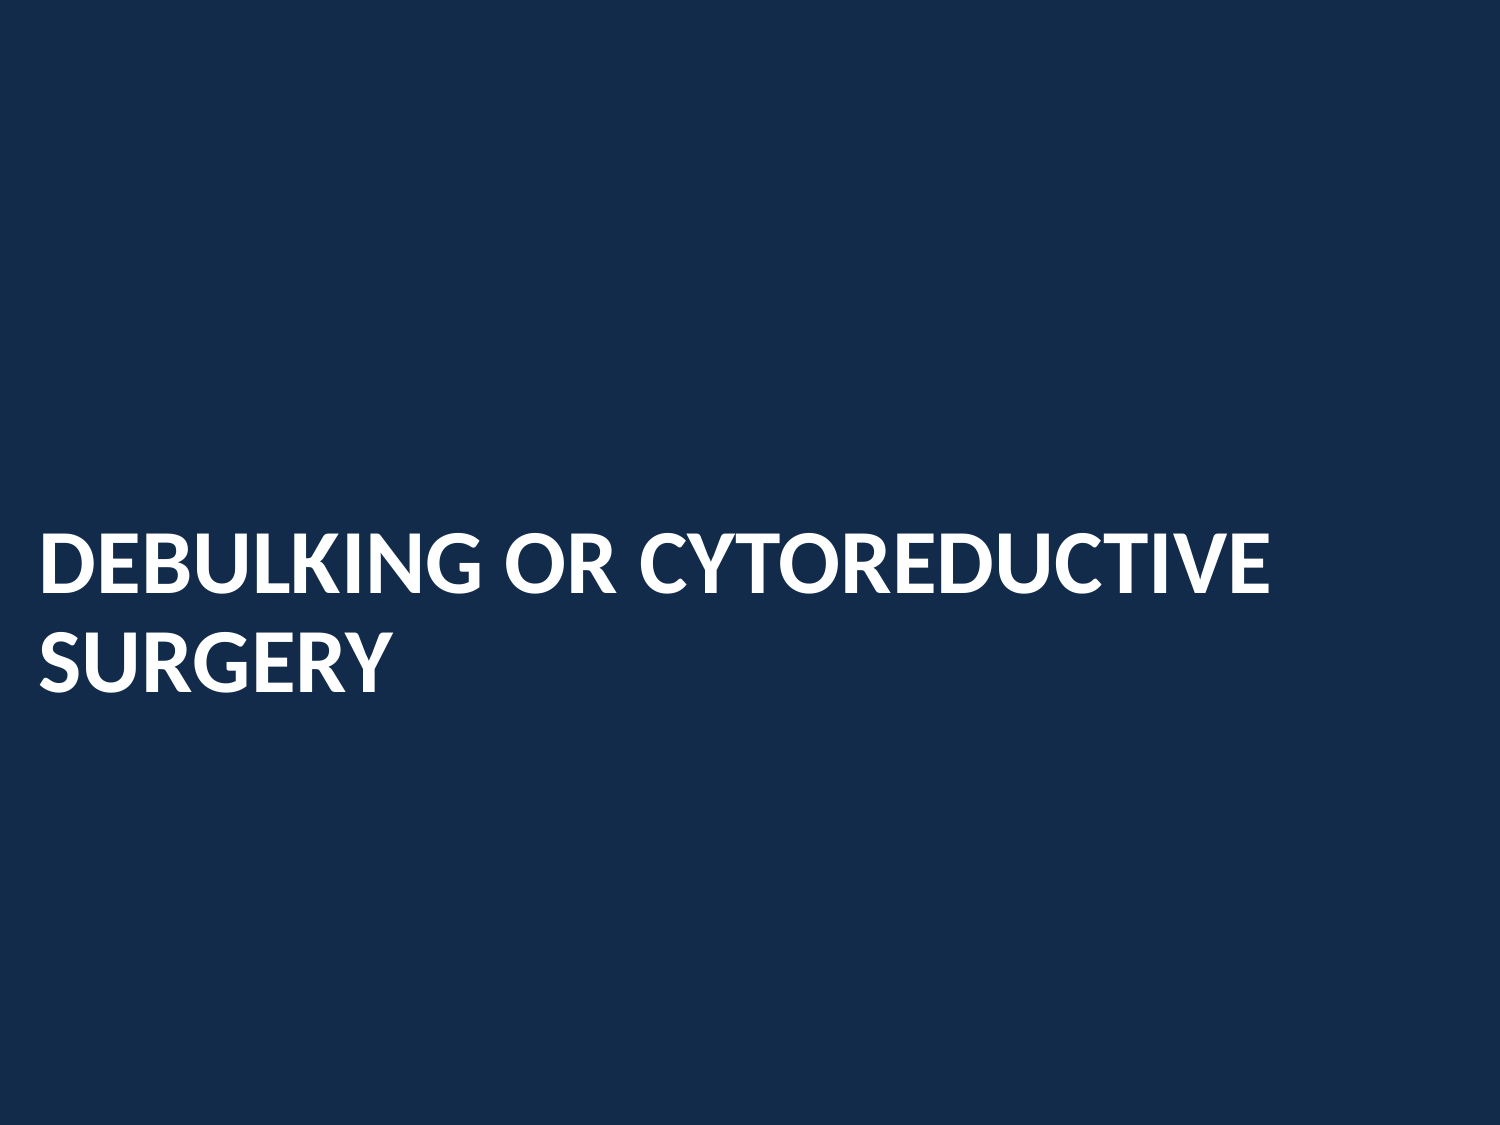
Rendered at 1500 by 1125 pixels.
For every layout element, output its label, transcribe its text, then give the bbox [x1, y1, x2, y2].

title DEBULKING OR CYTOREDUCTIVE SURGERY [23, 499, 1422, 626]
